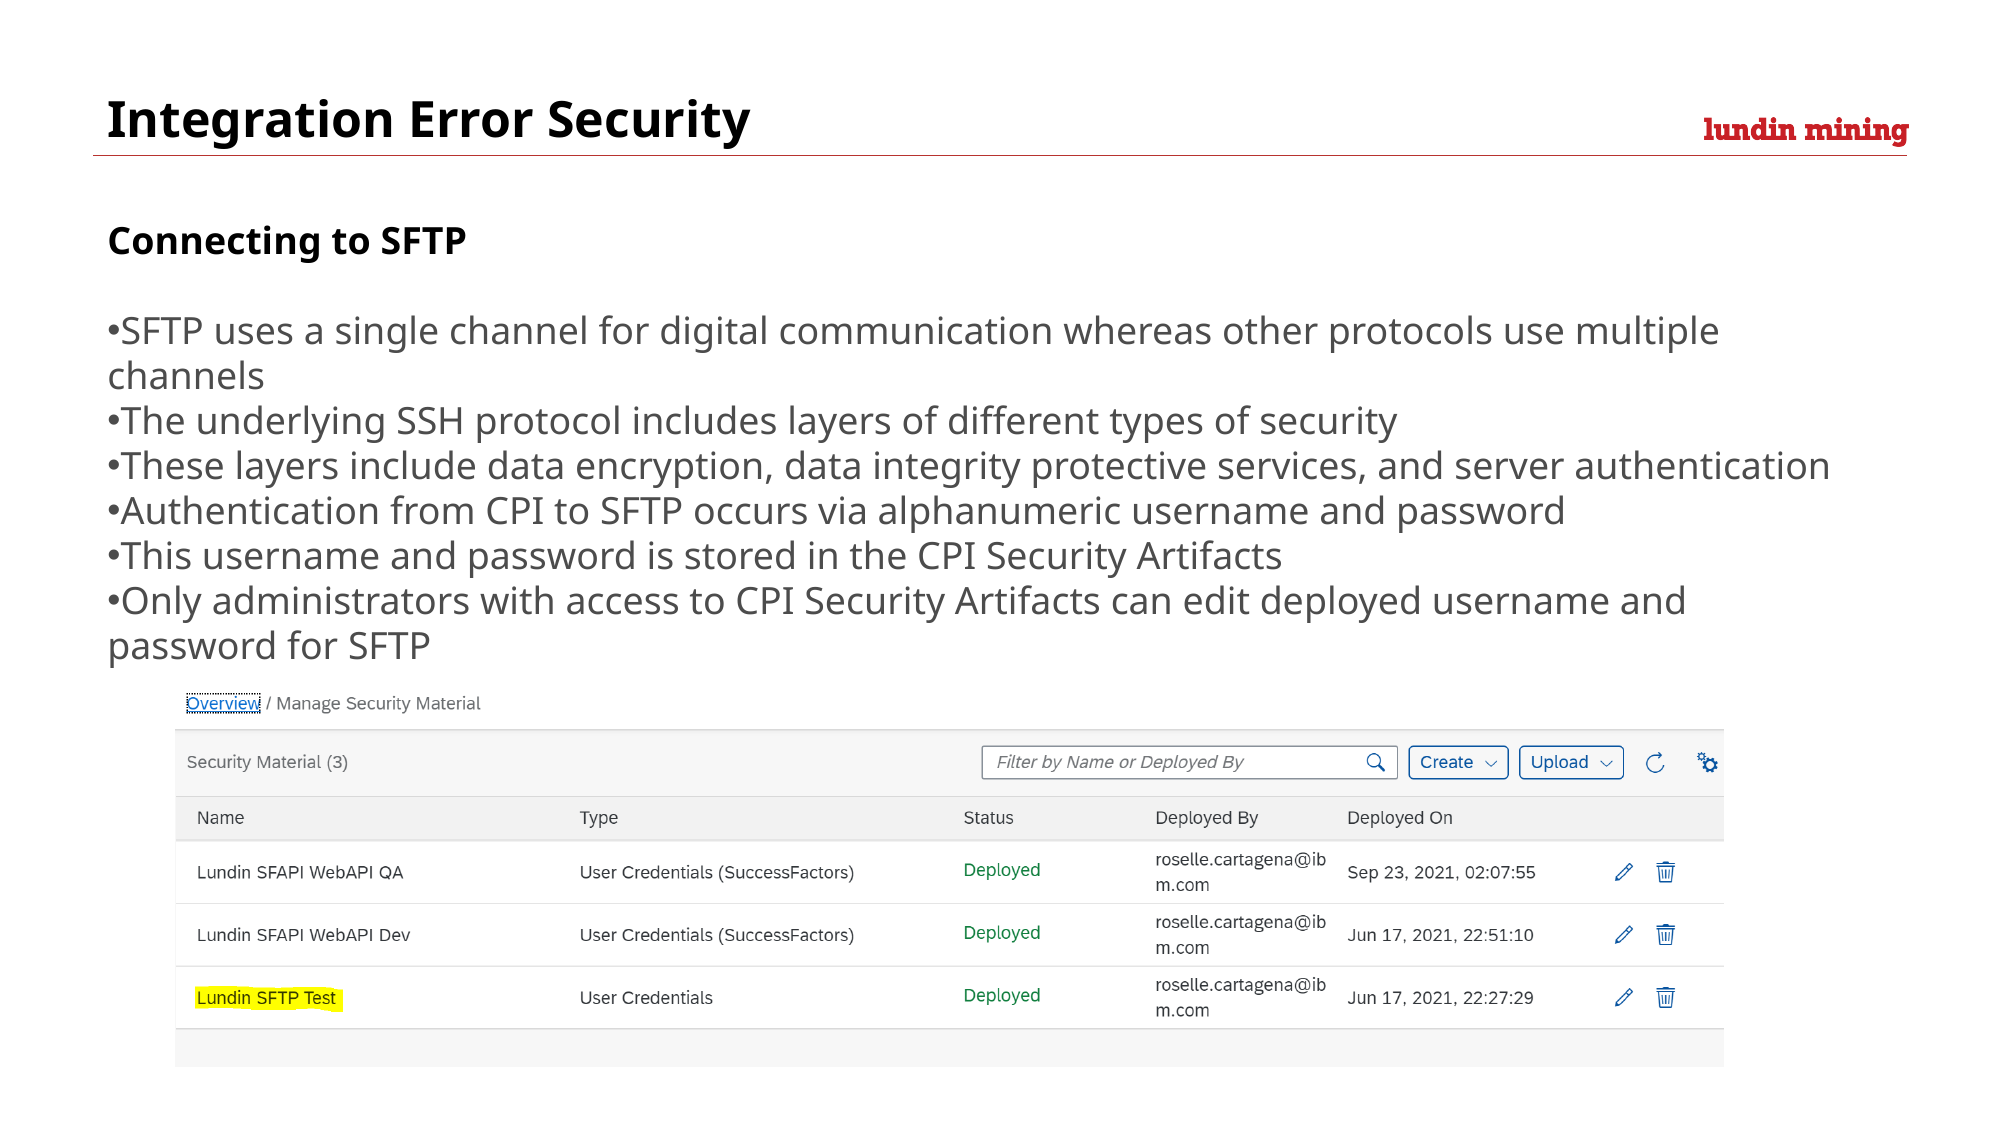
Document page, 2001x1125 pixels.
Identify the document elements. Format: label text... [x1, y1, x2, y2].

text_box Integration Error Security [92, 80, 1333, 156]
text_box Connecting to SFTP SFTP uses a single channel for digital communication whereas other protocols use multiple channels The underlying SSH protocol includes layers of different types of security These layers include data encryption, data integrity protective services, and server authentication Authentication from CPI to SFTP occurs via alphanumeric username and password This username and password is stored in the CPI Security Artifacts Only administrators with access to CPI Security Artifacts can edit deployed username and password for SFTP [92, 209, 1868, 765]
picture [175, 685, 1724, 1067]
picture [1704, 117, 1909, 147]
